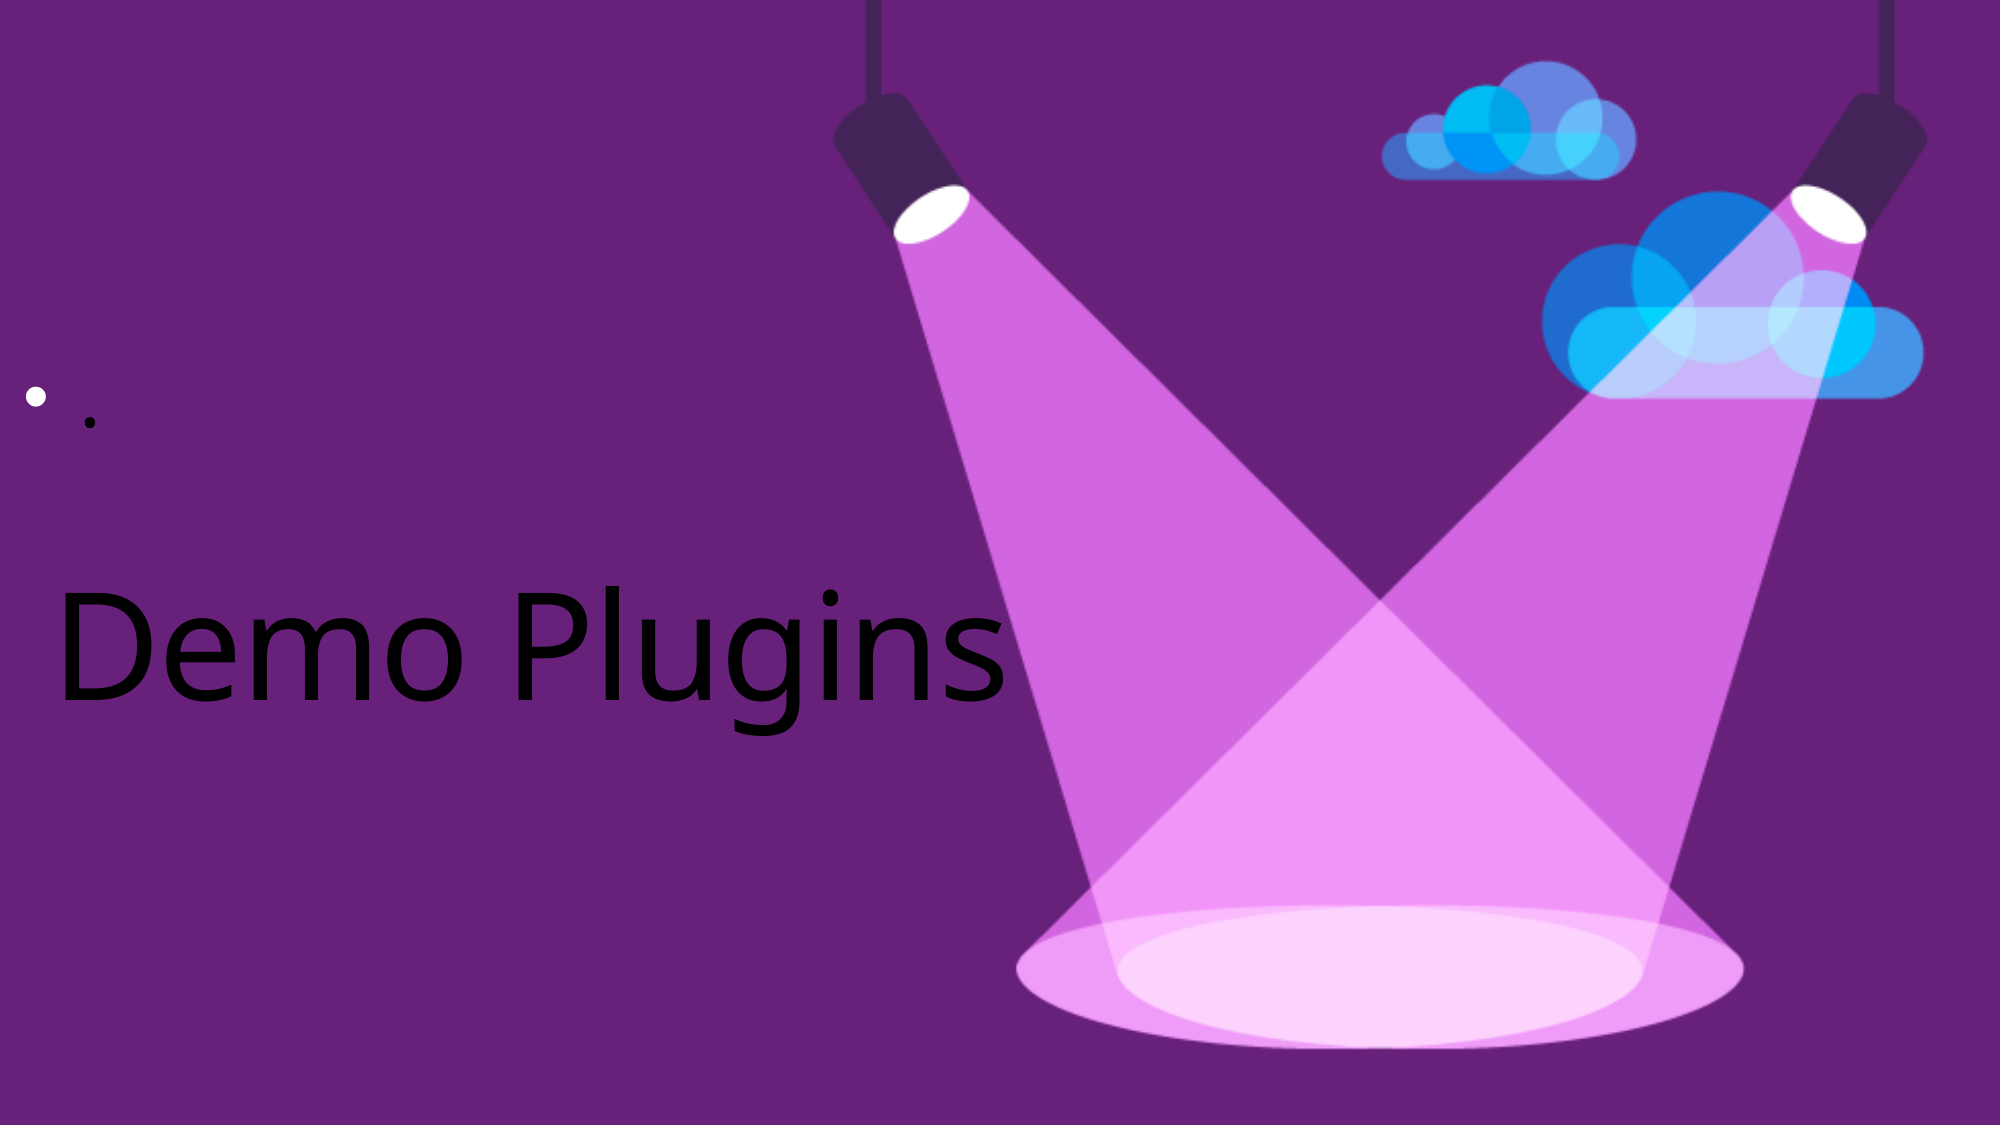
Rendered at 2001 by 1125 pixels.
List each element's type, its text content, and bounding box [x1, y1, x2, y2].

title Demo Plugins [27, 493, 1346, 1013]
title Demo Plugins [27, 290, 1346, 341]
list . [0, 341, 1912, 493]
picture [0, 0, 1999, 1125]
